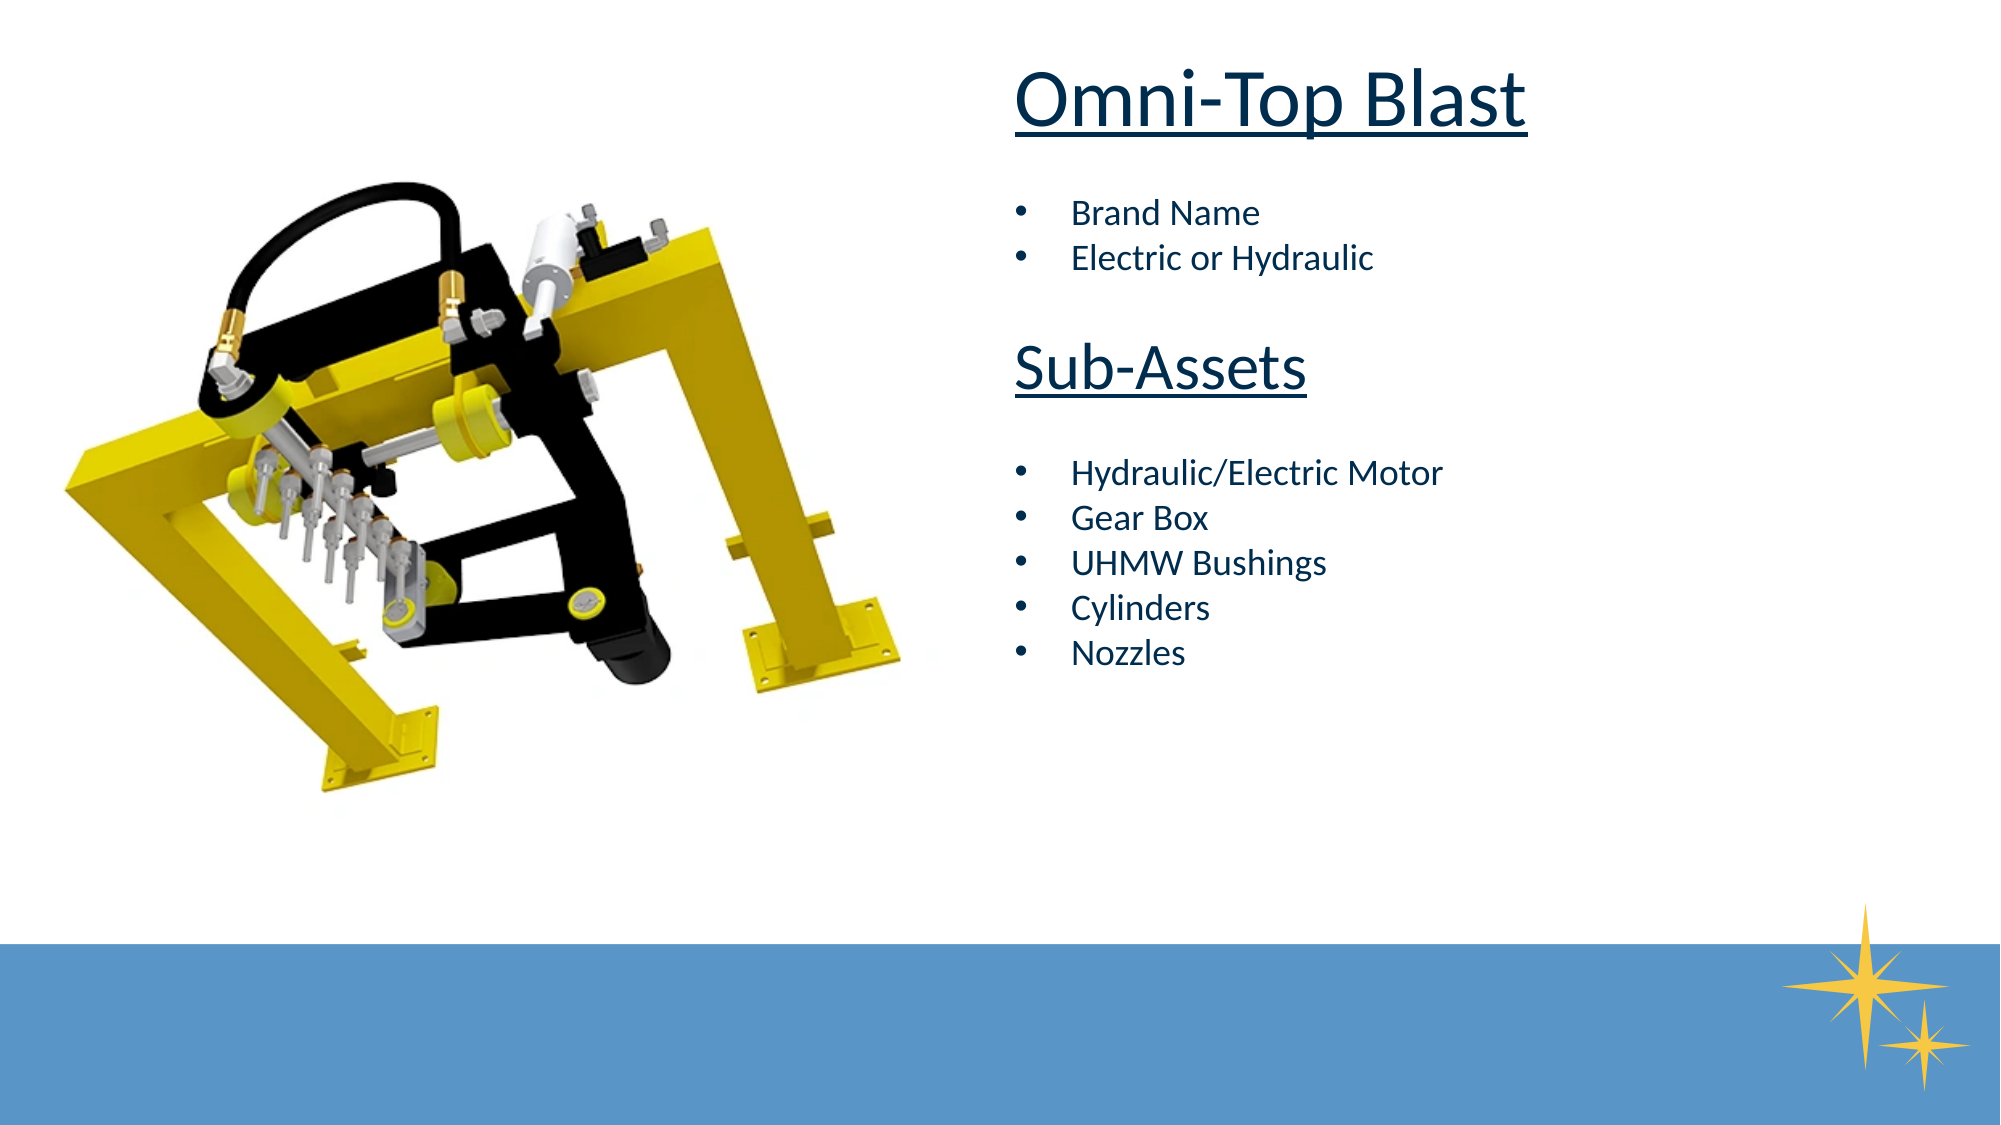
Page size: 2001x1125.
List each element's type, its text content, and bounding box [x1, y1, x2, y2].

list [0, 35, 965, 939]
text_box Omni-Top Blast Brand Name Electric or Hydraulic Sub-Assets Hydraulic/Electric Motor Gear Box UHMW Bushings Cylinders Nozzles [999, 35, 2000, 681]
picture [0, 0, 2000, 1125]
